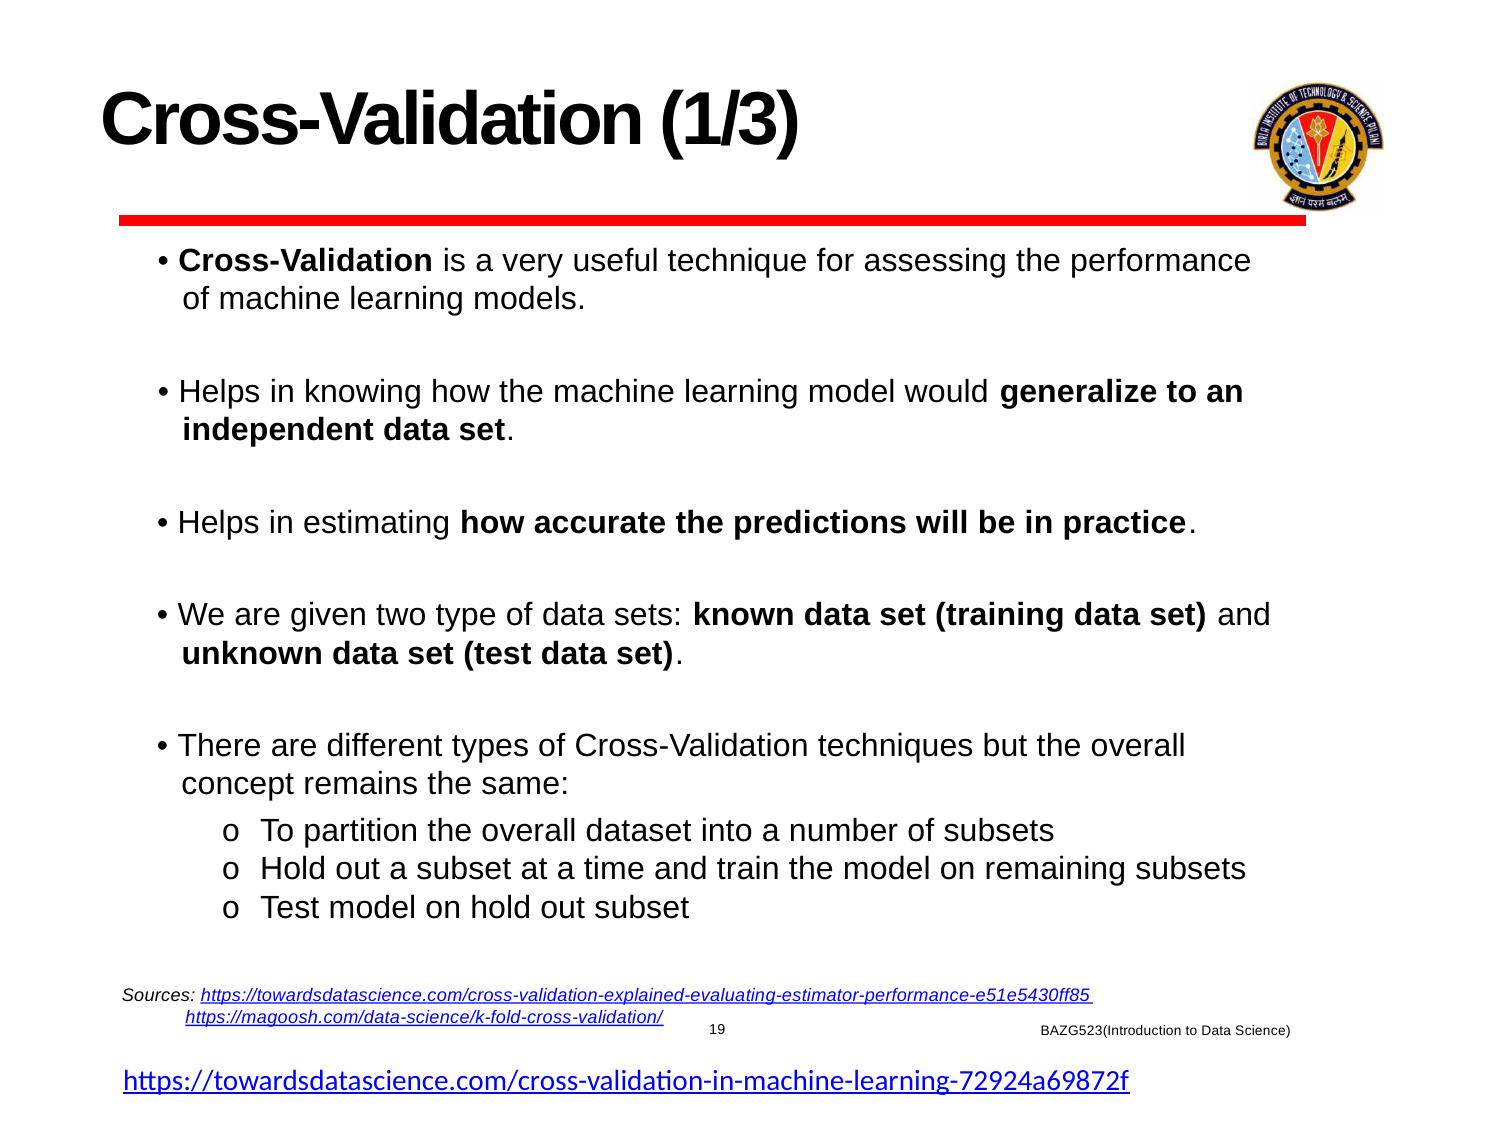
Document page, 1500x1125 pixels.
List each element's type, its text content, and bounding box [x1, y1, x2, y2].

text_box 19 [709, 1020, 726, 1038]
text_box o To partition the overall dataset into a number of subsets o Hold out a subset at a time and train the model on remaining subsets o Test model on hold out subset [221, 809, 1250, 925]
text_box Sources: https://towardsdatascience.com/cross-validation-explained-evaluating-estimator-performance-e51e5430ff85 [121, 983, 1092, 1005]
text_box [119, 214, 1306, 226]
text_box • Helps in estimating how accurate the predictions will be in practice. [157, 501, 1198, 540]
text_box • Cross-Validation is a very useful technique for assessing the performance of machine learning models. [157, 239, 1254, 317]
text_box • There are different types of Cross-Validation techniques but the overall concept remains the same: [156, 724, 1189, 802]
text_box BAZG523(Introduction to Data Science) [1040, 1021, 1292, 1039]
picture [1251, 80, 1384, 213]
text_box https://towardsdatascience.com/cross-validation-in-machine-learning-72924a69872f [108, 1053, 1382, 1104]
text_box Cross-Validation (1/3) [100, 84, 858, 160]
text_box • We are given two type of data sets: known data set (training data set) and unknown data set (test data set). [156, 593, 1272, 671]
text_box https://magoosh.com/data-science/k-fold-cross-validation/ [185, 1005, 664, 1024]
text_box • Helps in knowing how the machine learning model would generalize to an independent data set. [157, 370, 1245, 448]
text_box [108, 76, 1392, 1040]
